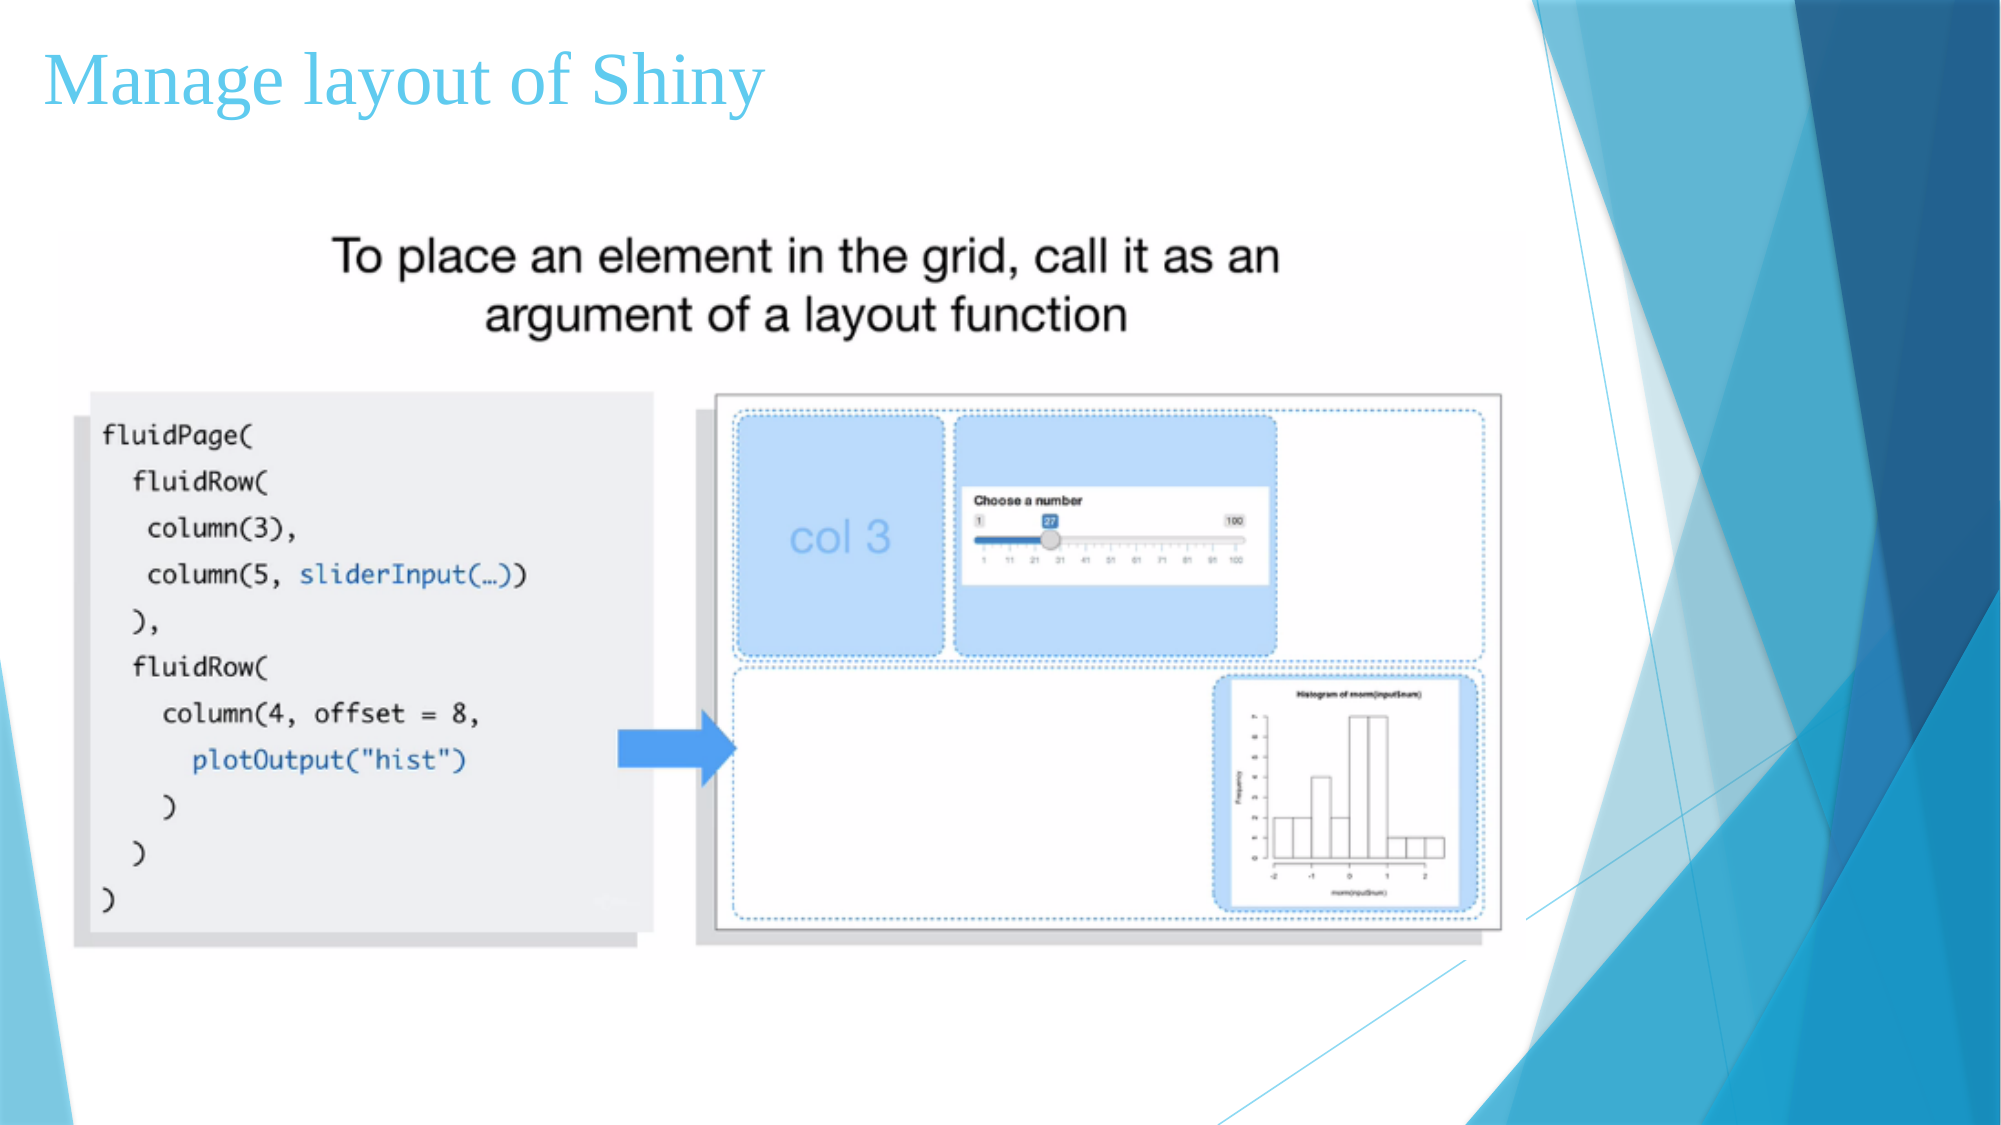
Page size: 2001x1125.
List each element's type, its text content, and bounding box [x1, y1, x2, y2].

picture [57, 231, 1527, 960]
title Manage layout of Shiny [28, 21, 1439, 138]
